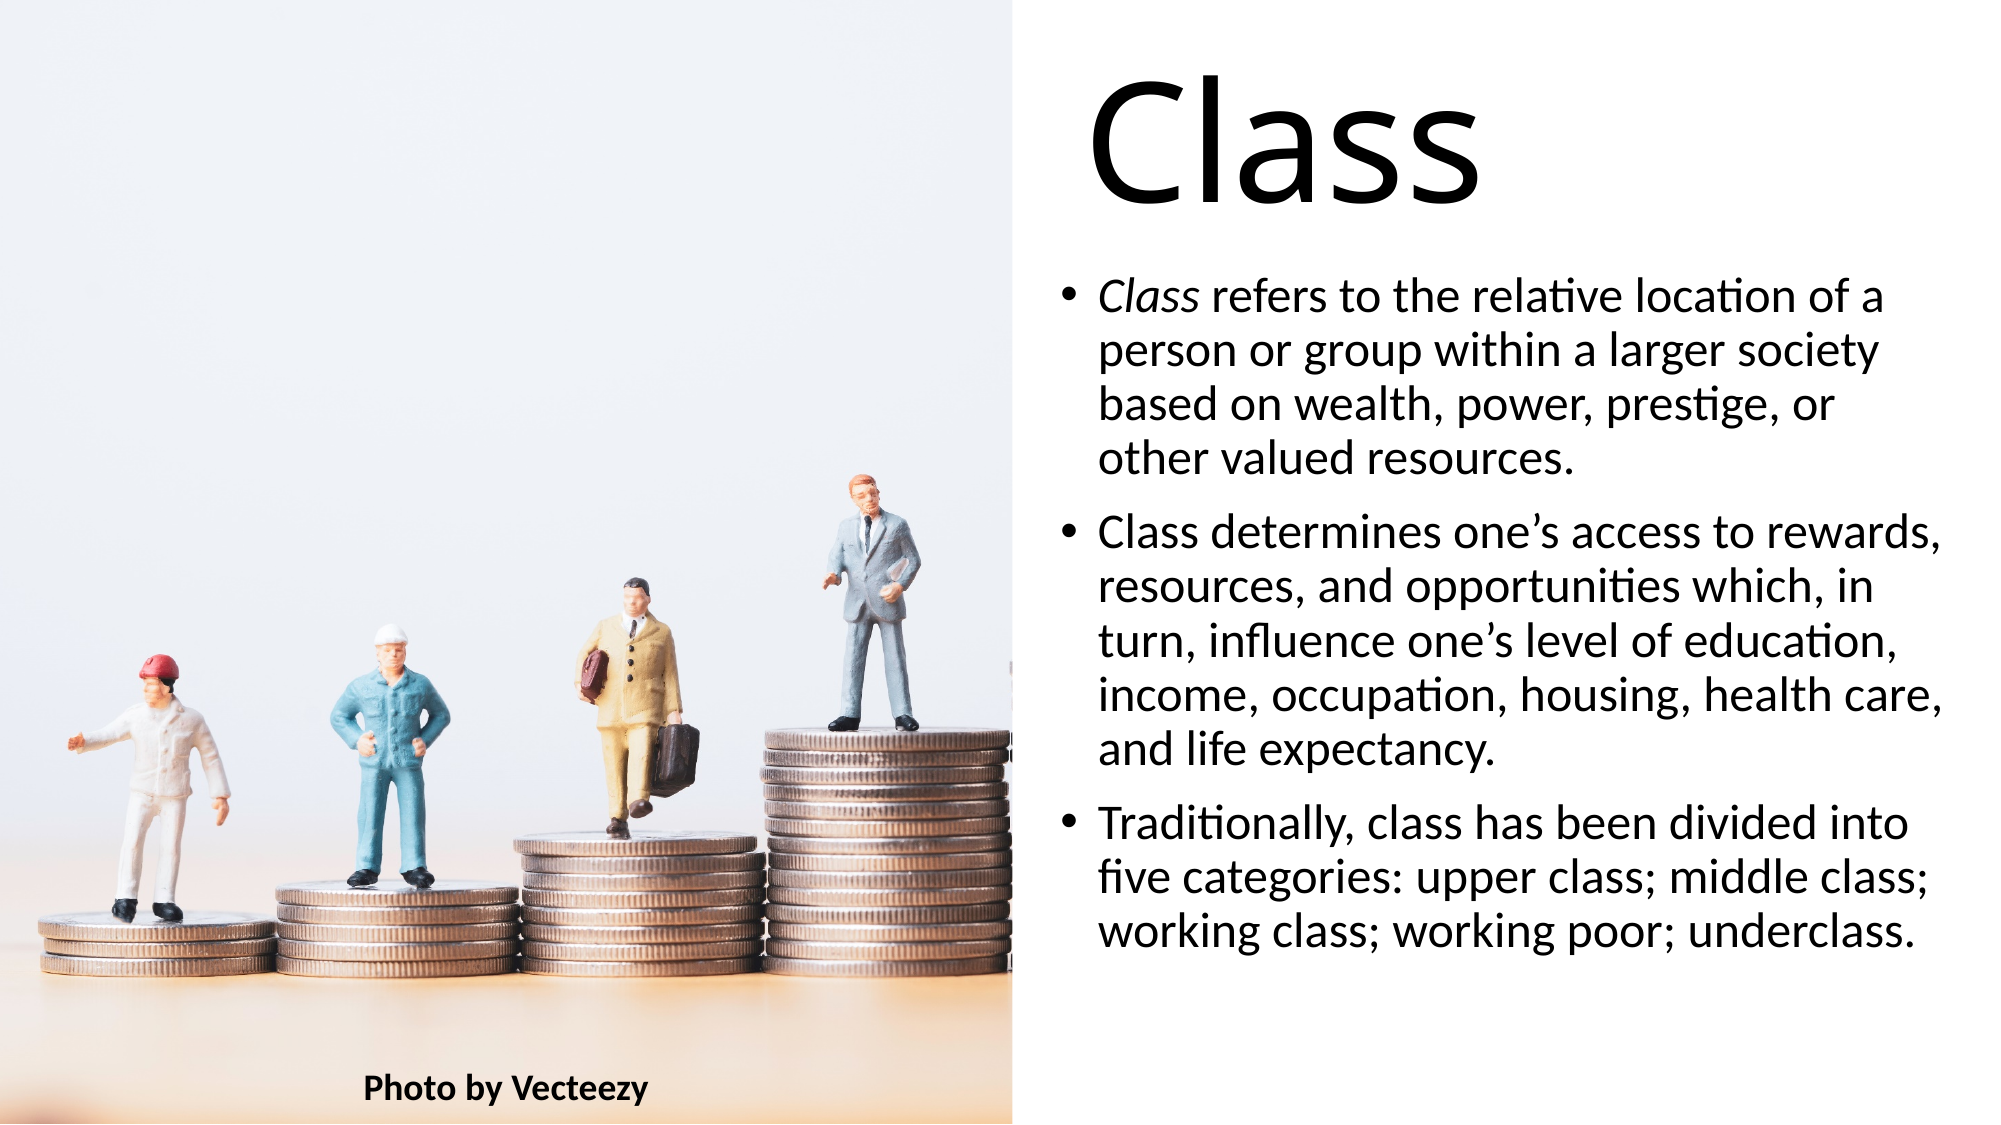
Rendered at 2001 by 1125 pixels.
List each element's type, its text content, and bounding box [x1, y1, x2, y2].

list Class refers to the relative location of a person or group within a larger society based on wealth, power, prestige, or other valued resources. Class determines one’s access to rewards, resources, and opportunities which, in turn, influence one’s level of education, income, occupation, housing, health care, and life expectancy. Traditionally, class has been divided into five categories: upper class; middle class; working class; working poor; underclass. [1045, 261, 1963, 1014]
title Class [1068, 39, 1939, 257]
picture [0, 0, 1013, 1125]
